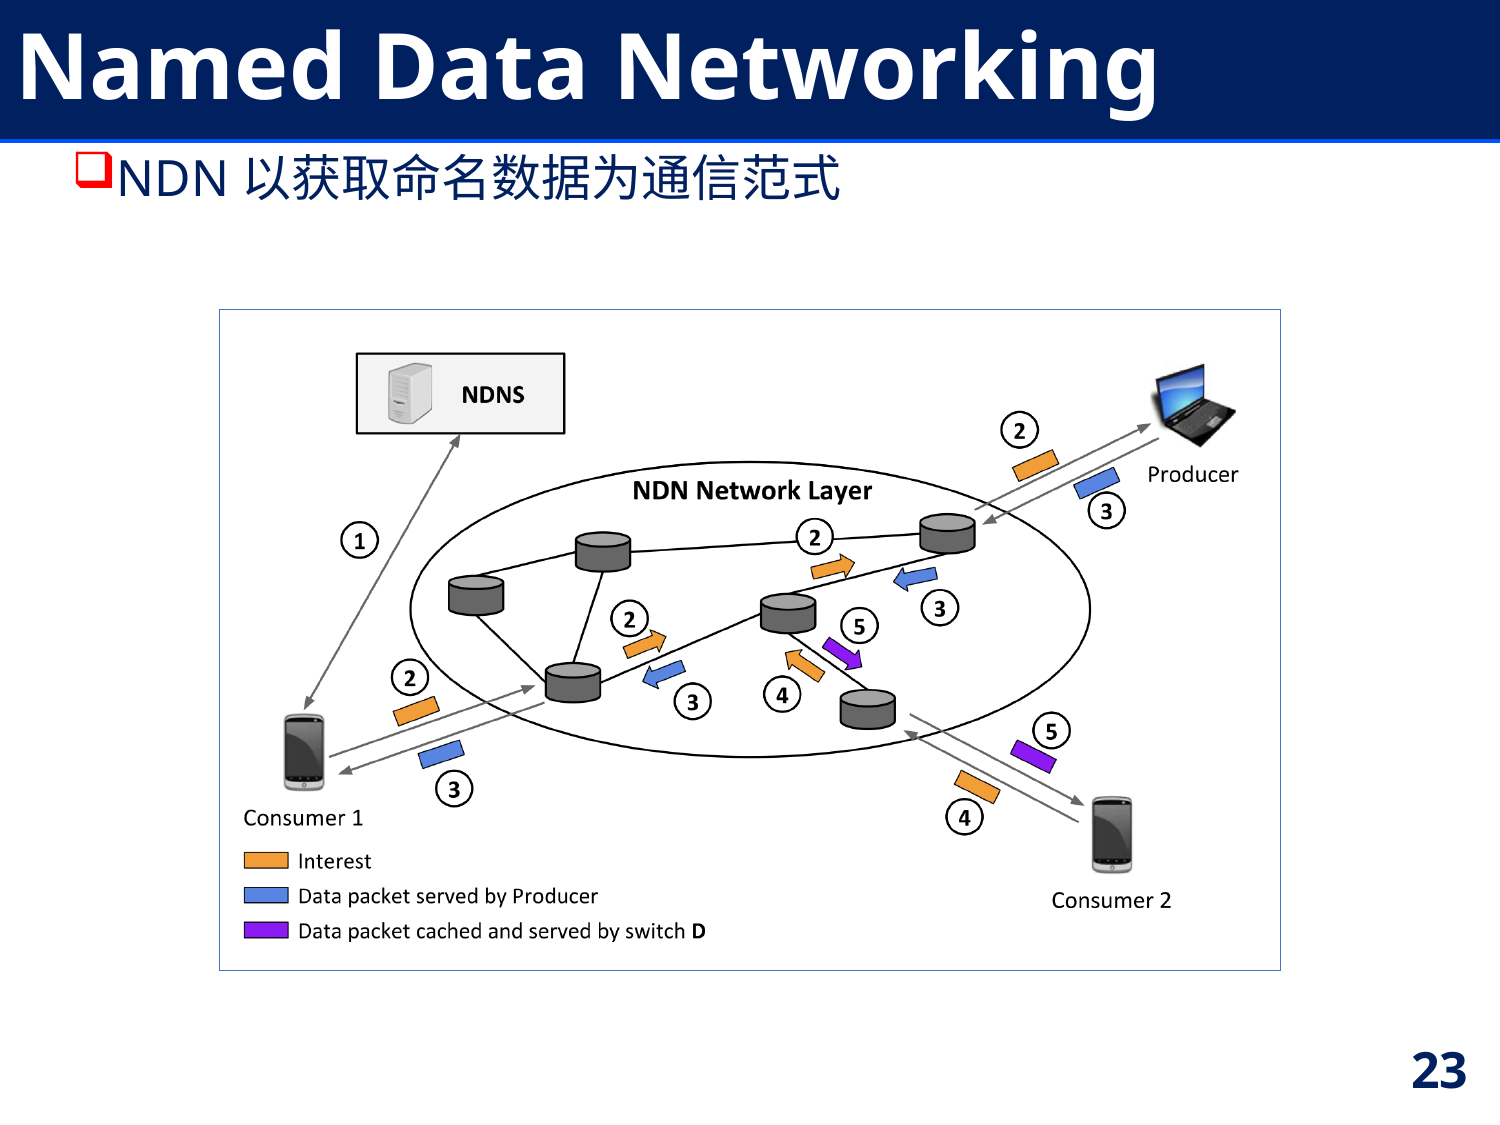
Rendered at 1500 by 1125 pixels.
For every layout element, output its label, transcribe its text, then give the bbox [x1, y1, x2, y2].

list NDN以获取命名数据为通信范式 [56, 139, 1397, 373]
slide_number 23 [1145, 1042, 1484, 1103]
picture [219, 309, 1281, 971]
title Named Data Networking [0, 0, 1500, 140]
